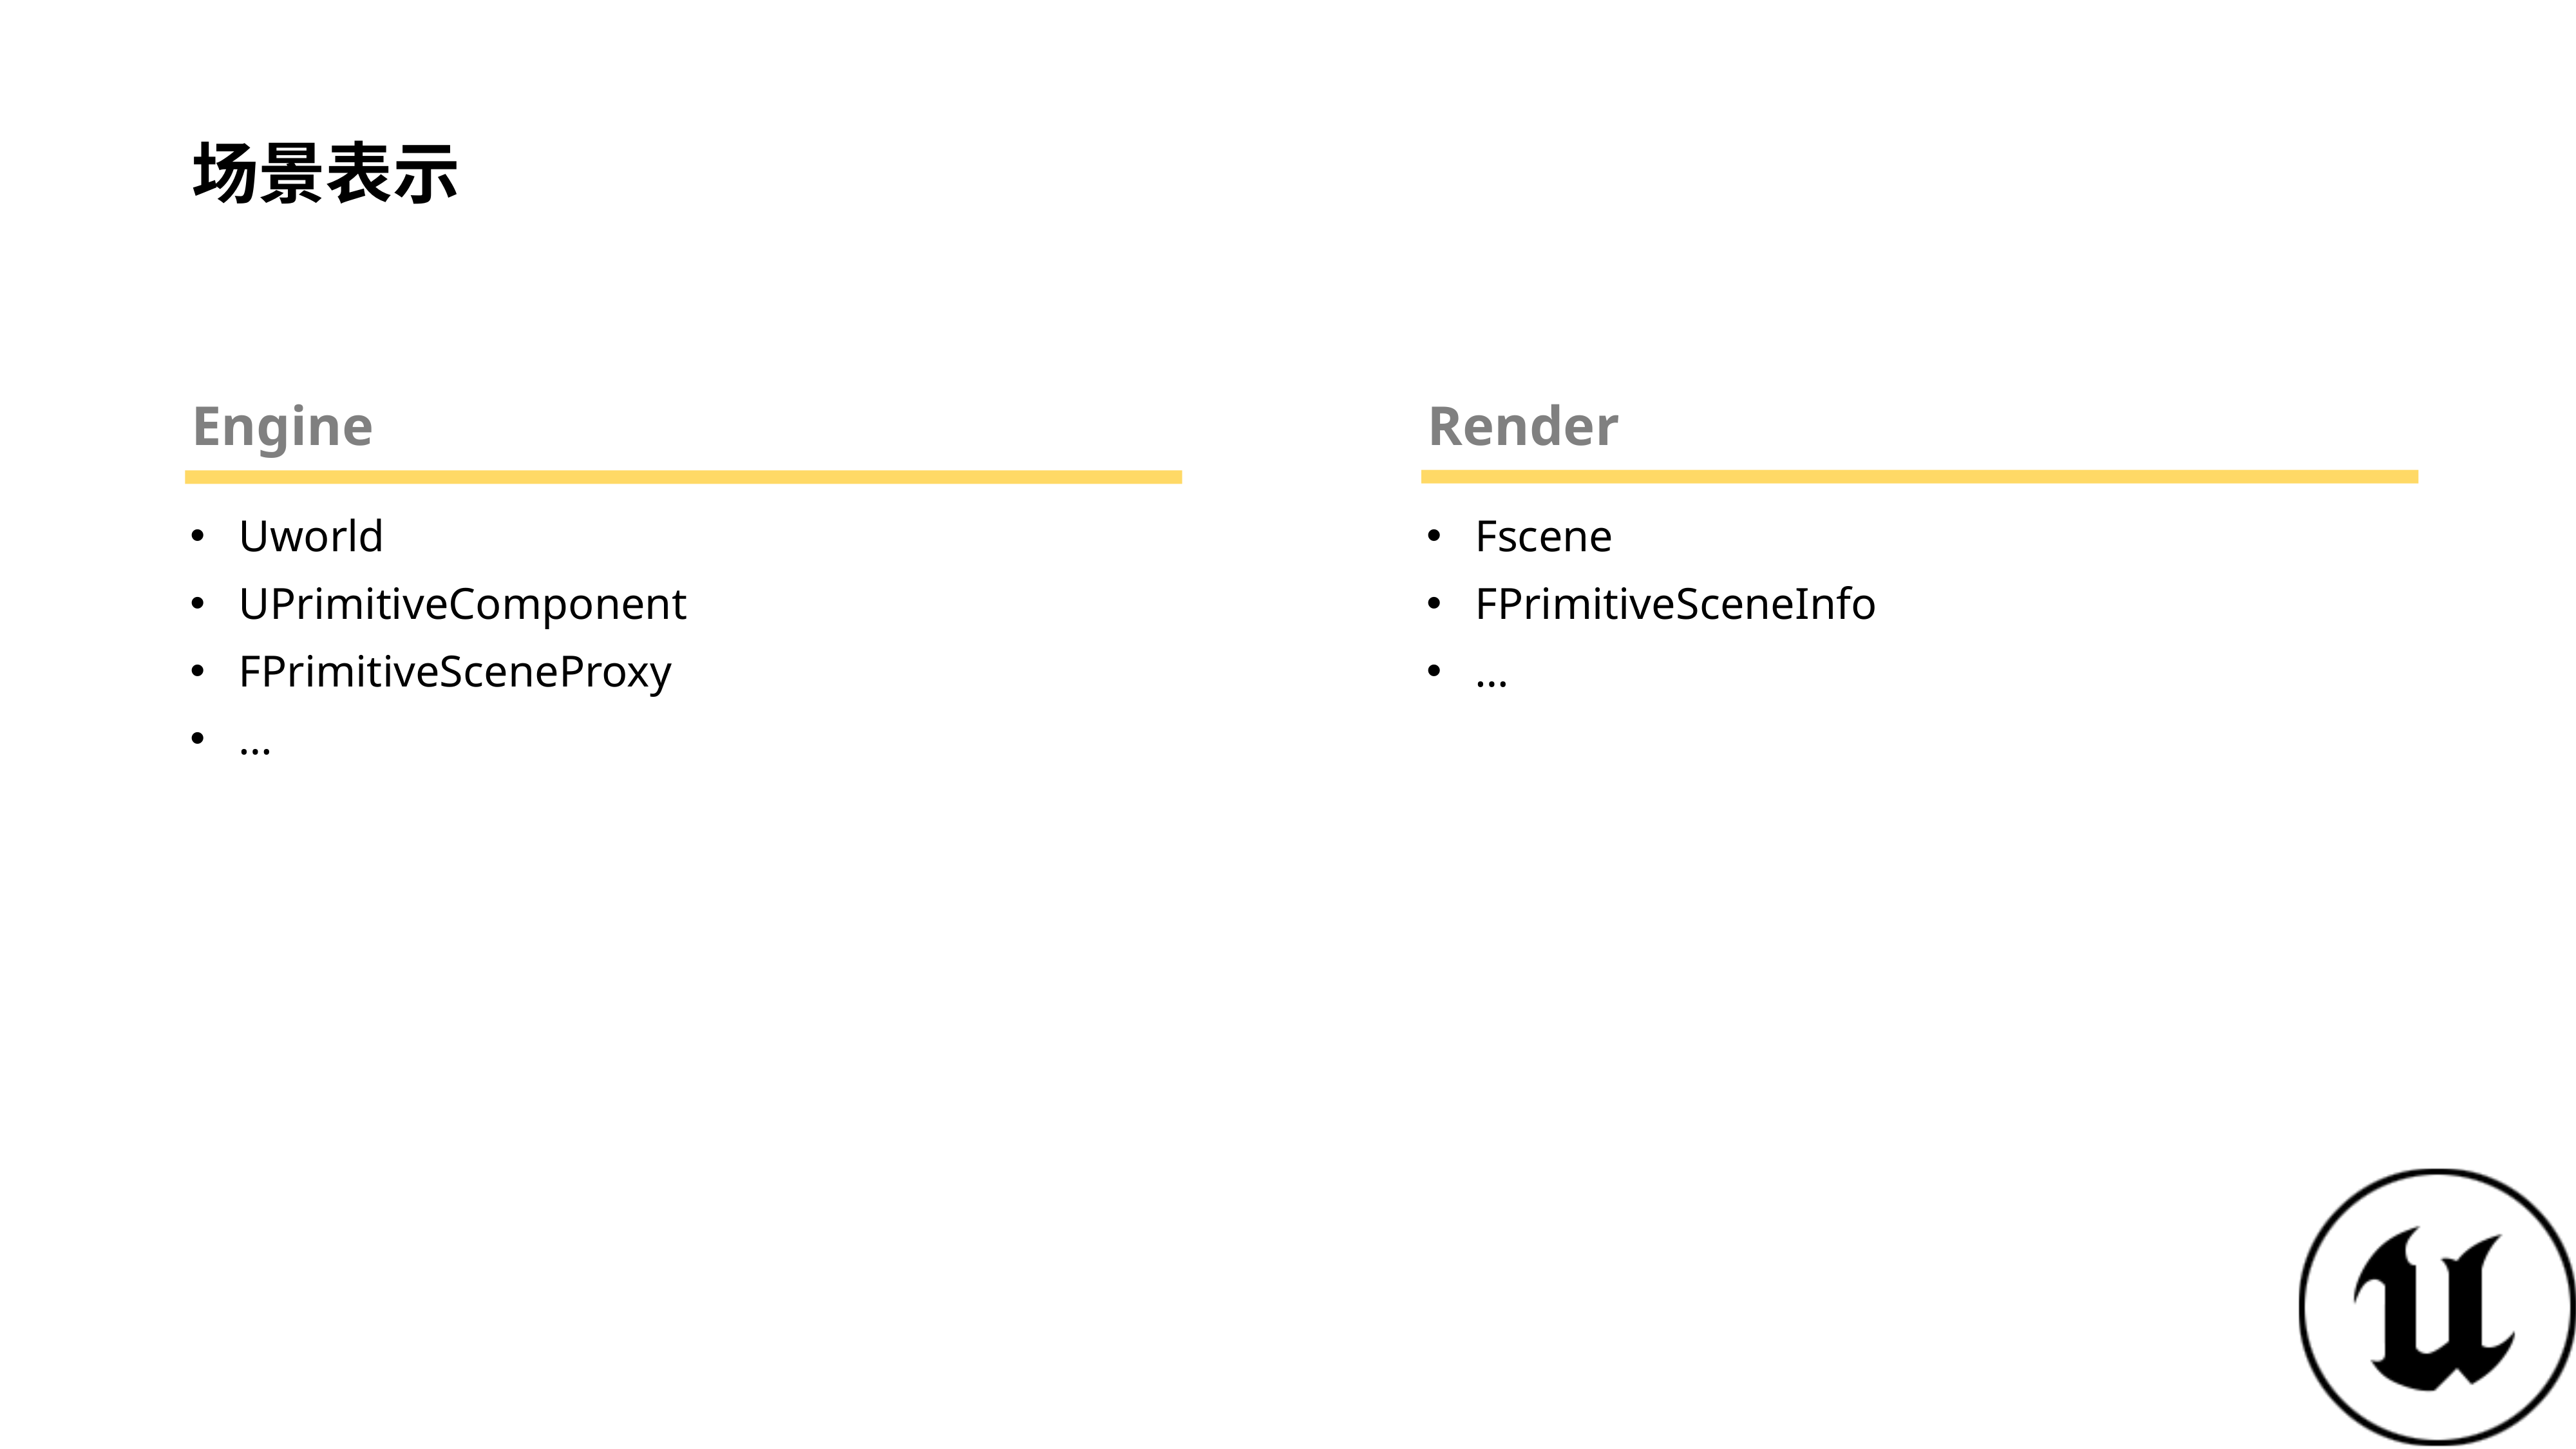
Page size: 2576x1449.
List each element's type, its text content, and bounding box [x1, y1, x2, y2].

text_box Engine [186, 386, 380, 462]
text_box Uworld UPrimitiveComponent FPrimitiveSceneProxy … [185, 503, 1084, 769]
picture [2298, 1165, 2576, 1449]
text_box [1421, 469, 2419, 484]
text_box 场景表示 [186, 125, 466, 217]
text_box [185, 470, 1182, 484]
text_box Render [1421, 386, 1625, 462]
text_box Fscene FPrimitiveSceneInfo … [1421, 503, 2320, 701]
